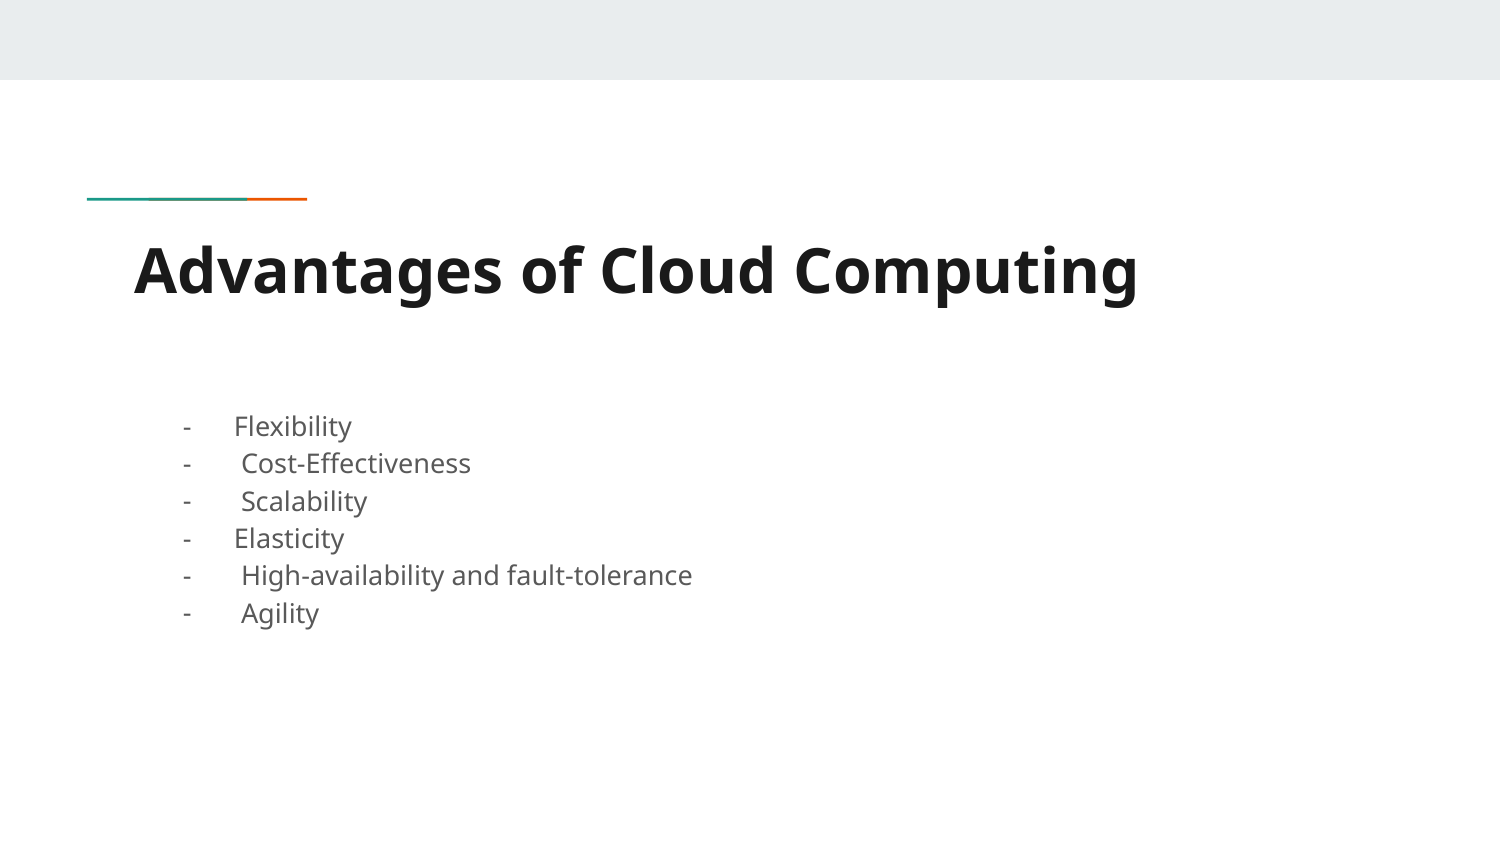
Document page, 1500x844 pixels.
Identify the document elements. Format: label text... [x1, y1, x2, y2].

text_box Flexibility Cost-Effectiveness Scalability Elasticity High-availability and fault-tolerance Agility [143, 389, 1248, 644]
title Advantages of Cloud Computing [119, 216, 1381, 305]
